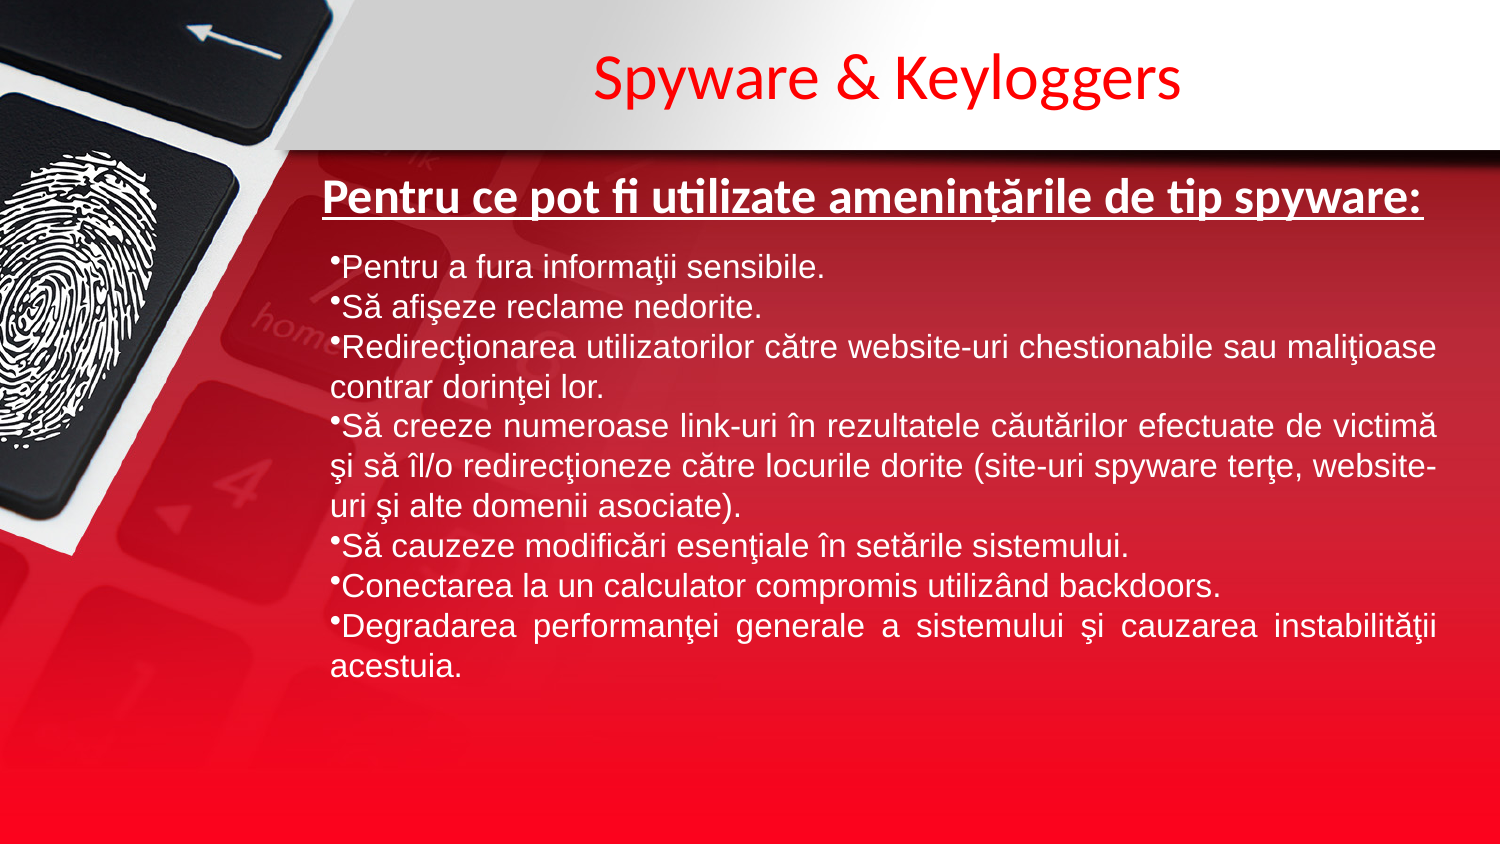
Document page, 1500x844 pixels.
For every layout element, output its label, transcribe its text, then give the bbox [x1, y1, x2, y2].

text_box Pentru a fura informaţii sensibile. Să afişeze reclame nedorite. Redirecţionarea utilizatorilor către website-uri chestionabile sau maliţioase contrar dorinţei lor. Să creeze numeroase link-uri în rezultatele căutărilor efectuate de victimă şi să îl/o redirecţioneze către locurile dorite (site-uri spyware terţe, website-uri şi alte domenii asociate). Să cauzeze modificări esenţiale în setările sistemului. Conectarea la un calculator compromis utilizând backdoors. Degradarea performanţei generale a sistemului şi cauzarea instabilităţii acestuia. [314, 237, 1454, 692]
list Pentru ce pot fi utilizate amenințările de tip spyware: [307, 155, 1455, 244]
picture [0, 0, 1500, 844]
title Spyware & Keyloggers [399, 26, 1377, 121]
